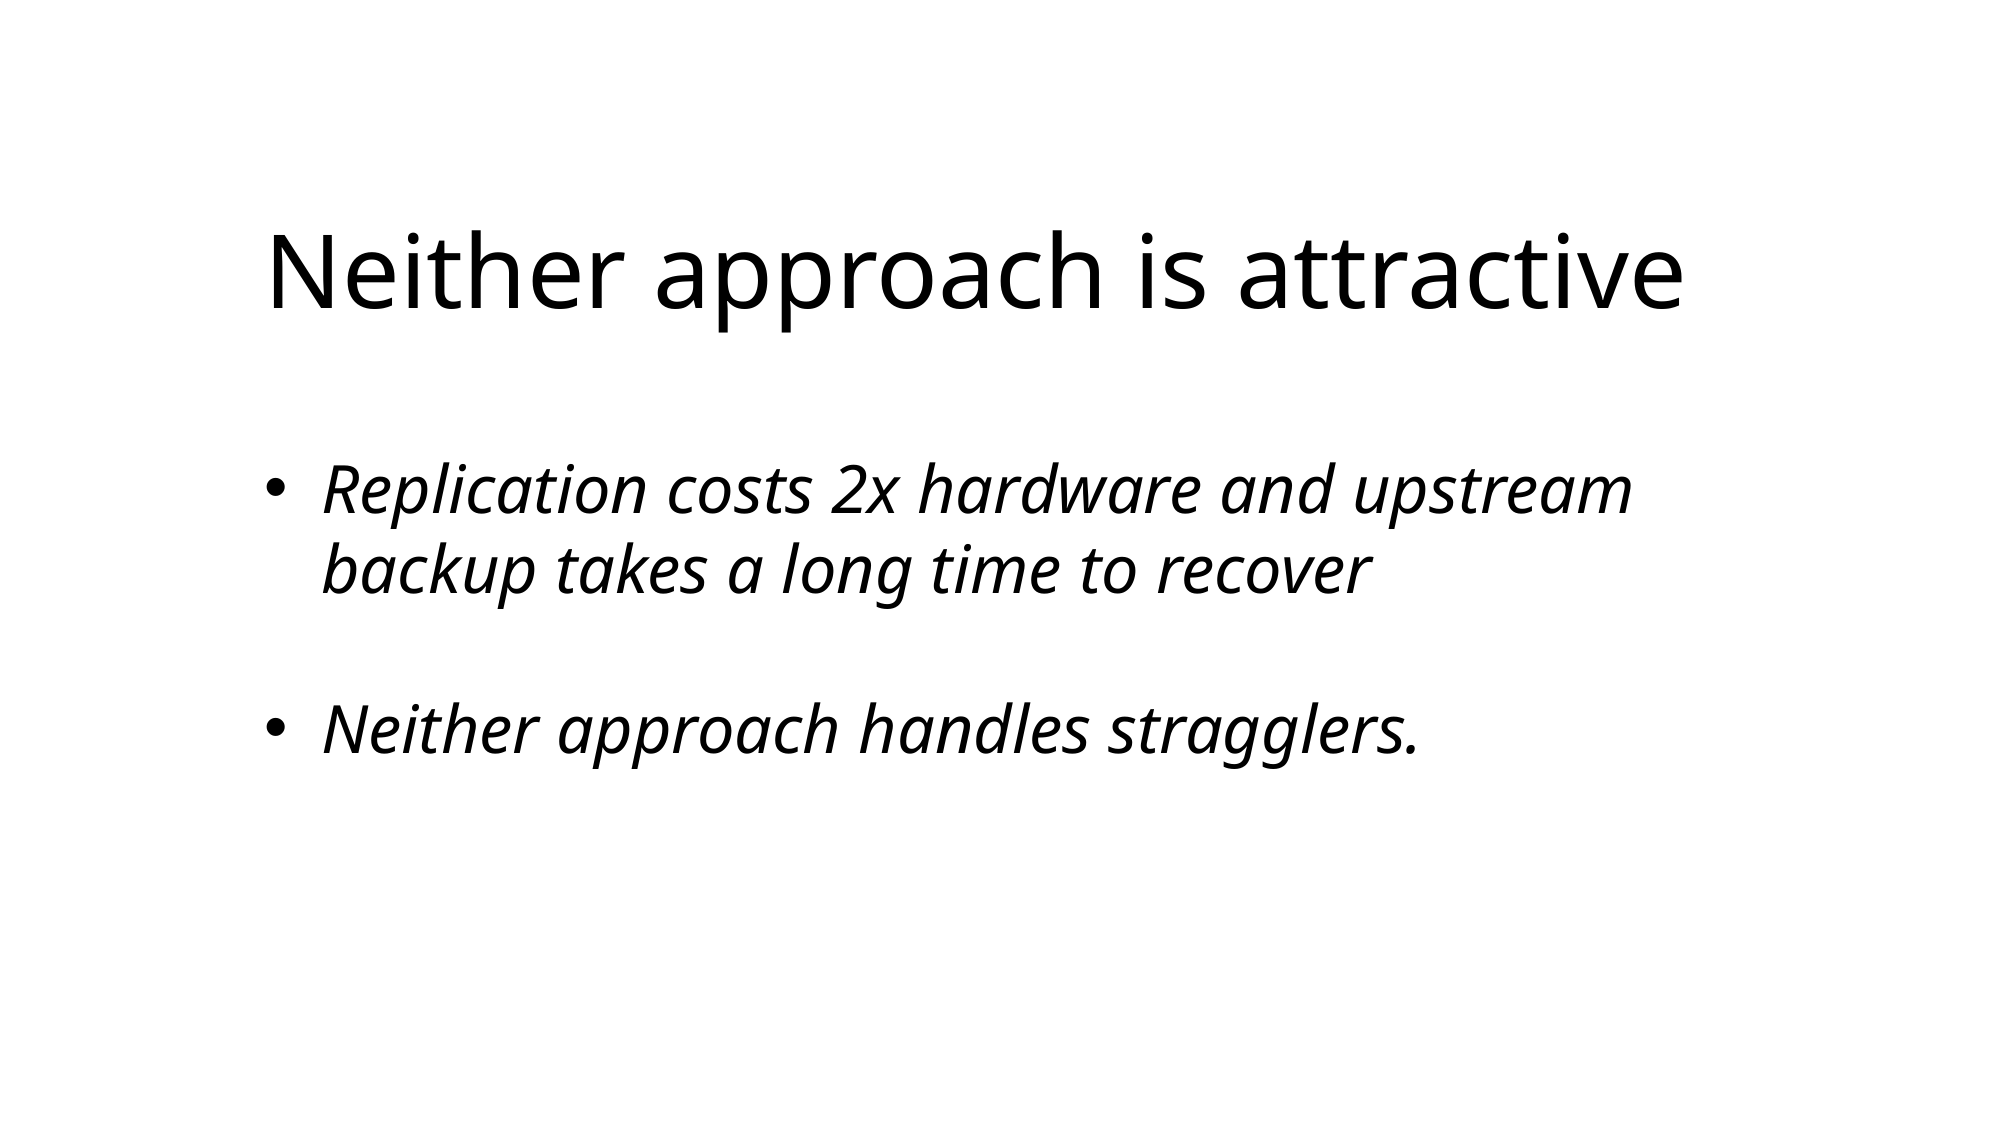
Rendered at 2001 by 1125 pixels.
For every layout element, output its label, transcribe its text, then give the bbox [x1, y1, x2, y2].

title Neither approach is attractive [249, 130, 1704, 439]
subtitle Replication costs 2x hardware and upstream backup takes a long time to recover Neither approach handles stragglers. [249, 439, 1704, 1044]
